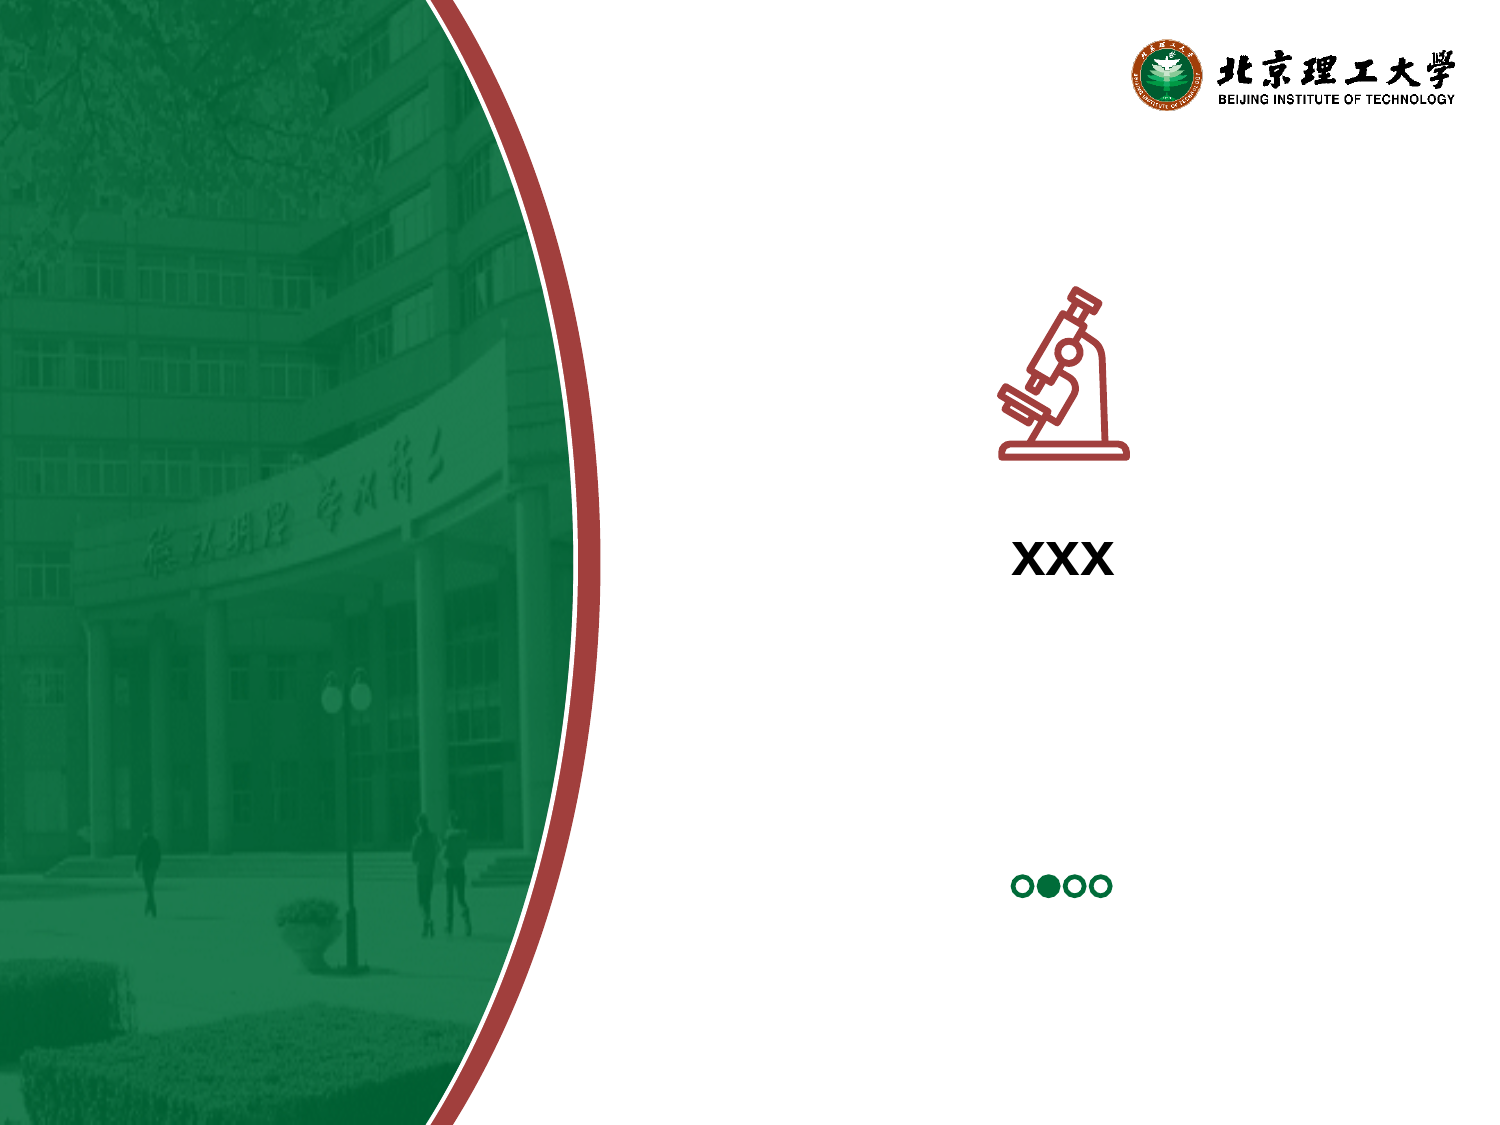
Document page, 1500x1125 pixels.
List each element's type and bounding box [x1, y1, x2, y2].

text_box [805, 285, 1322, 896]
picture [1131, 39, 1455, 111]
